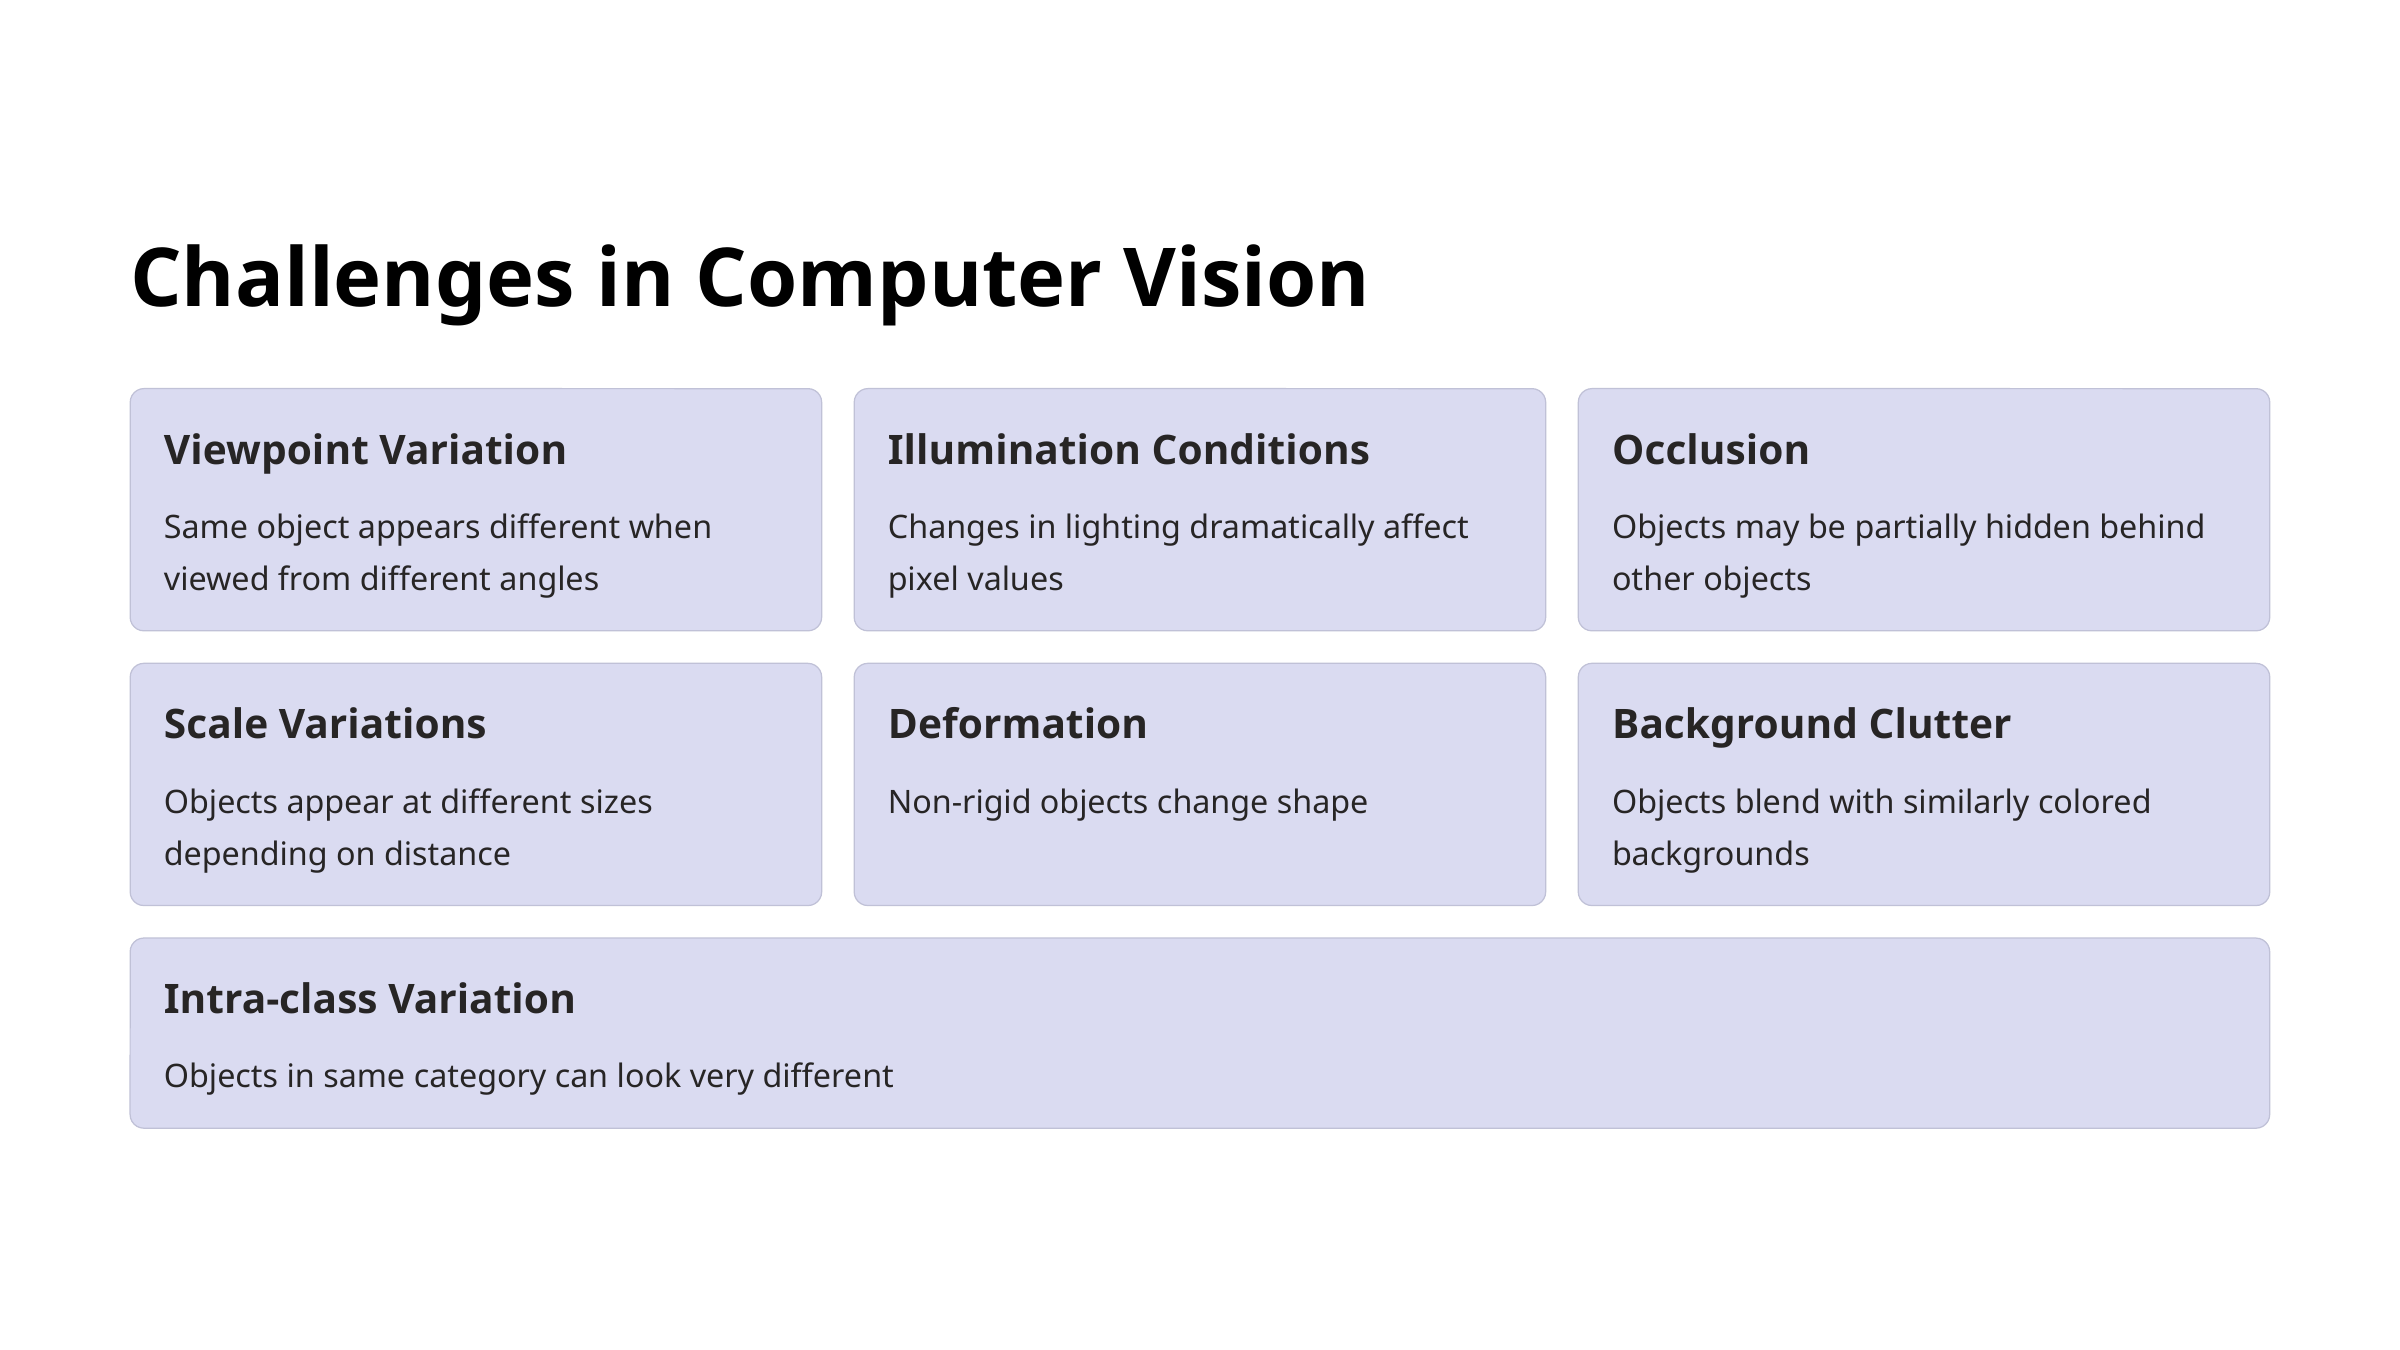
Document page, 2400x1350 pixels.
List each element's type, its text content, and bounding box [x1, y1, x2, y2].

text_box Same object appears different when viewed from different angles [163, 492, 788, 597]
text_box Objects appear at different sizes depending on distance [163, 767, 788, 872]
text_box Objects in same category can look very different [163, 1042, 2236, 1095]
text_box [1578, 388, 2270, 631]
text_box Occlusion [1612, 422, 2019, 474]
text_box [854, 388, 1546, 631]
text_box [854, 663, 1546, 906]
text_box Non-rigid objects change shape [888, 767, 1512, 820]
text_box Background Clutter [1612, 697, 2019, 748]
text_box Intra-class Variation [163, 971, 571, 1023]
text_box Objects may be partially hidden behind other objects [1612, 492, 2236, 597]
text_box [130, 388, 822, 631]
text_box Scale Variations [163, 697, 571, 748]
text_box [1578, 663, 2270, 906]
text_box Challenges in Computer Vision [130, 221, 1356, 324]
text_box [130, 663, 822, 906]
text_box [130, 938, 2270, 1129]
text_box Changes in lighting dramatically affect pixel values [888, 492, 1512, 597]
text_box Deformation [888, 697, 1295, 748]
text_box Viewpoint Variation [163, 422, 571, 474]
text_box Objects blend with similarly colored backgrounds [1612, 767, 2236, 872]
text_box Illumination Conditions [887, 422, 1346, 474]
